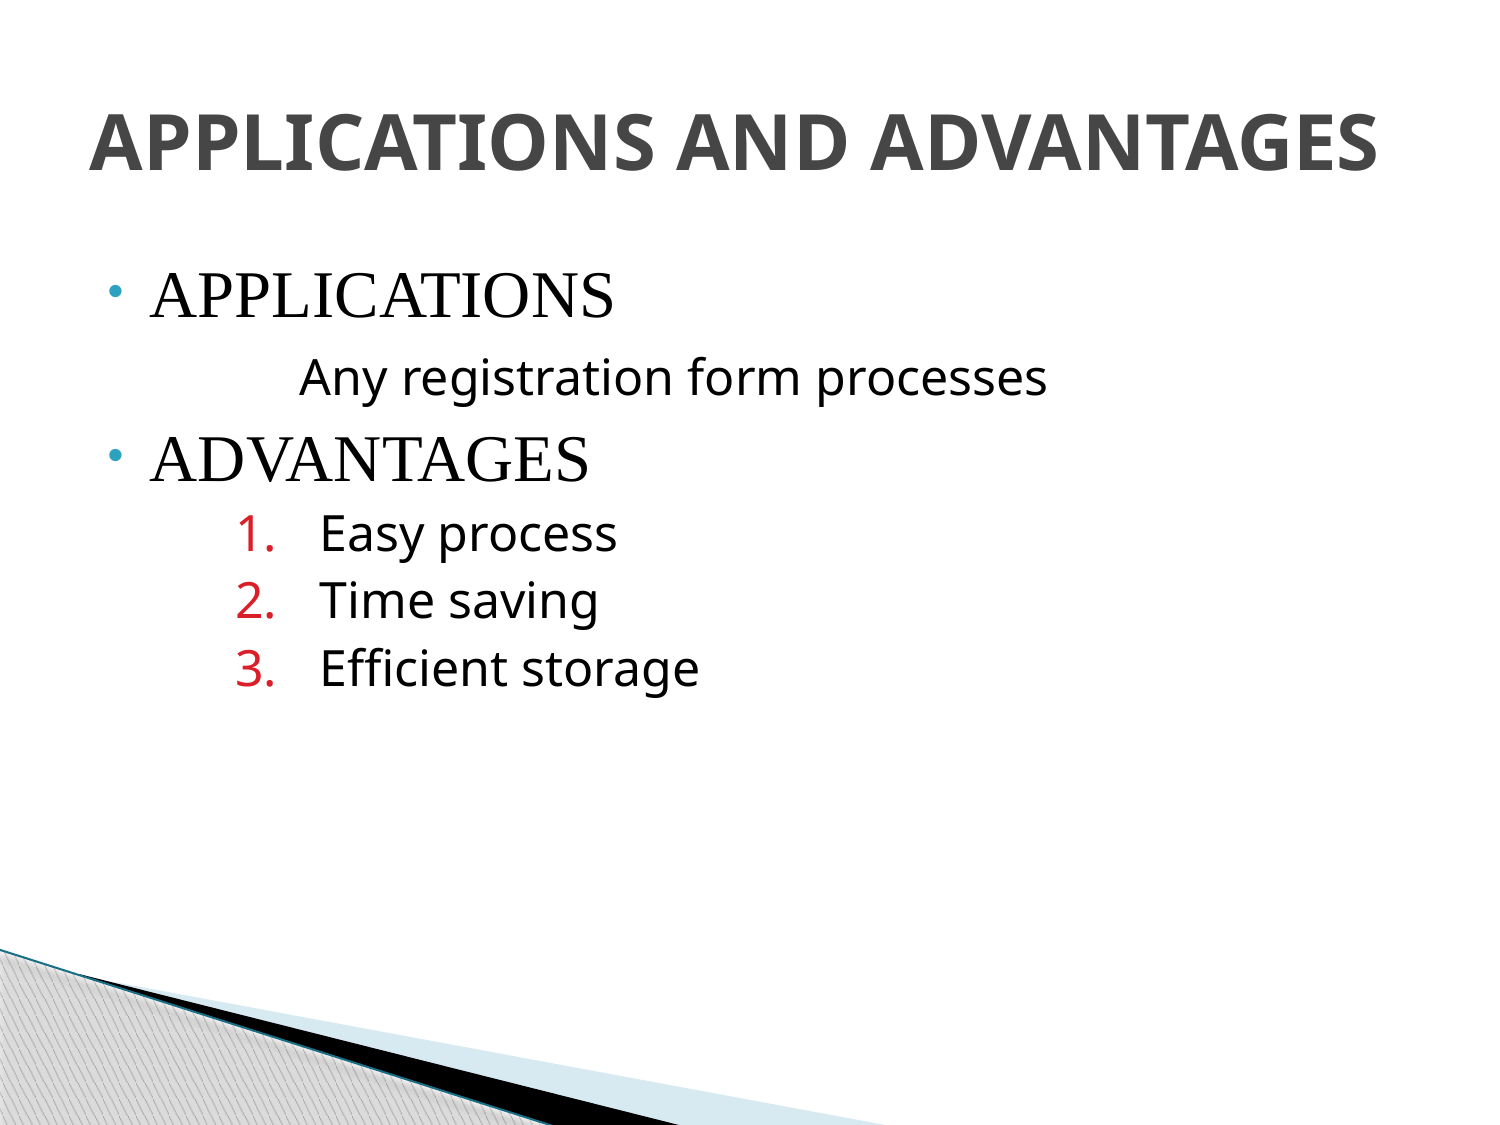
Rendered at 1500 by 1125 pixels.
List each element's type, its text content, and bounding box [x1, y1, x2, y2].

list APPLICATIONS Any registration form processes ADVANTAGES Easy process Time saving Efficient storage [75, 243, 1425, 986]
title APPLICATIONS AND ADVANTAGES [75, 45, 1425, 233]
